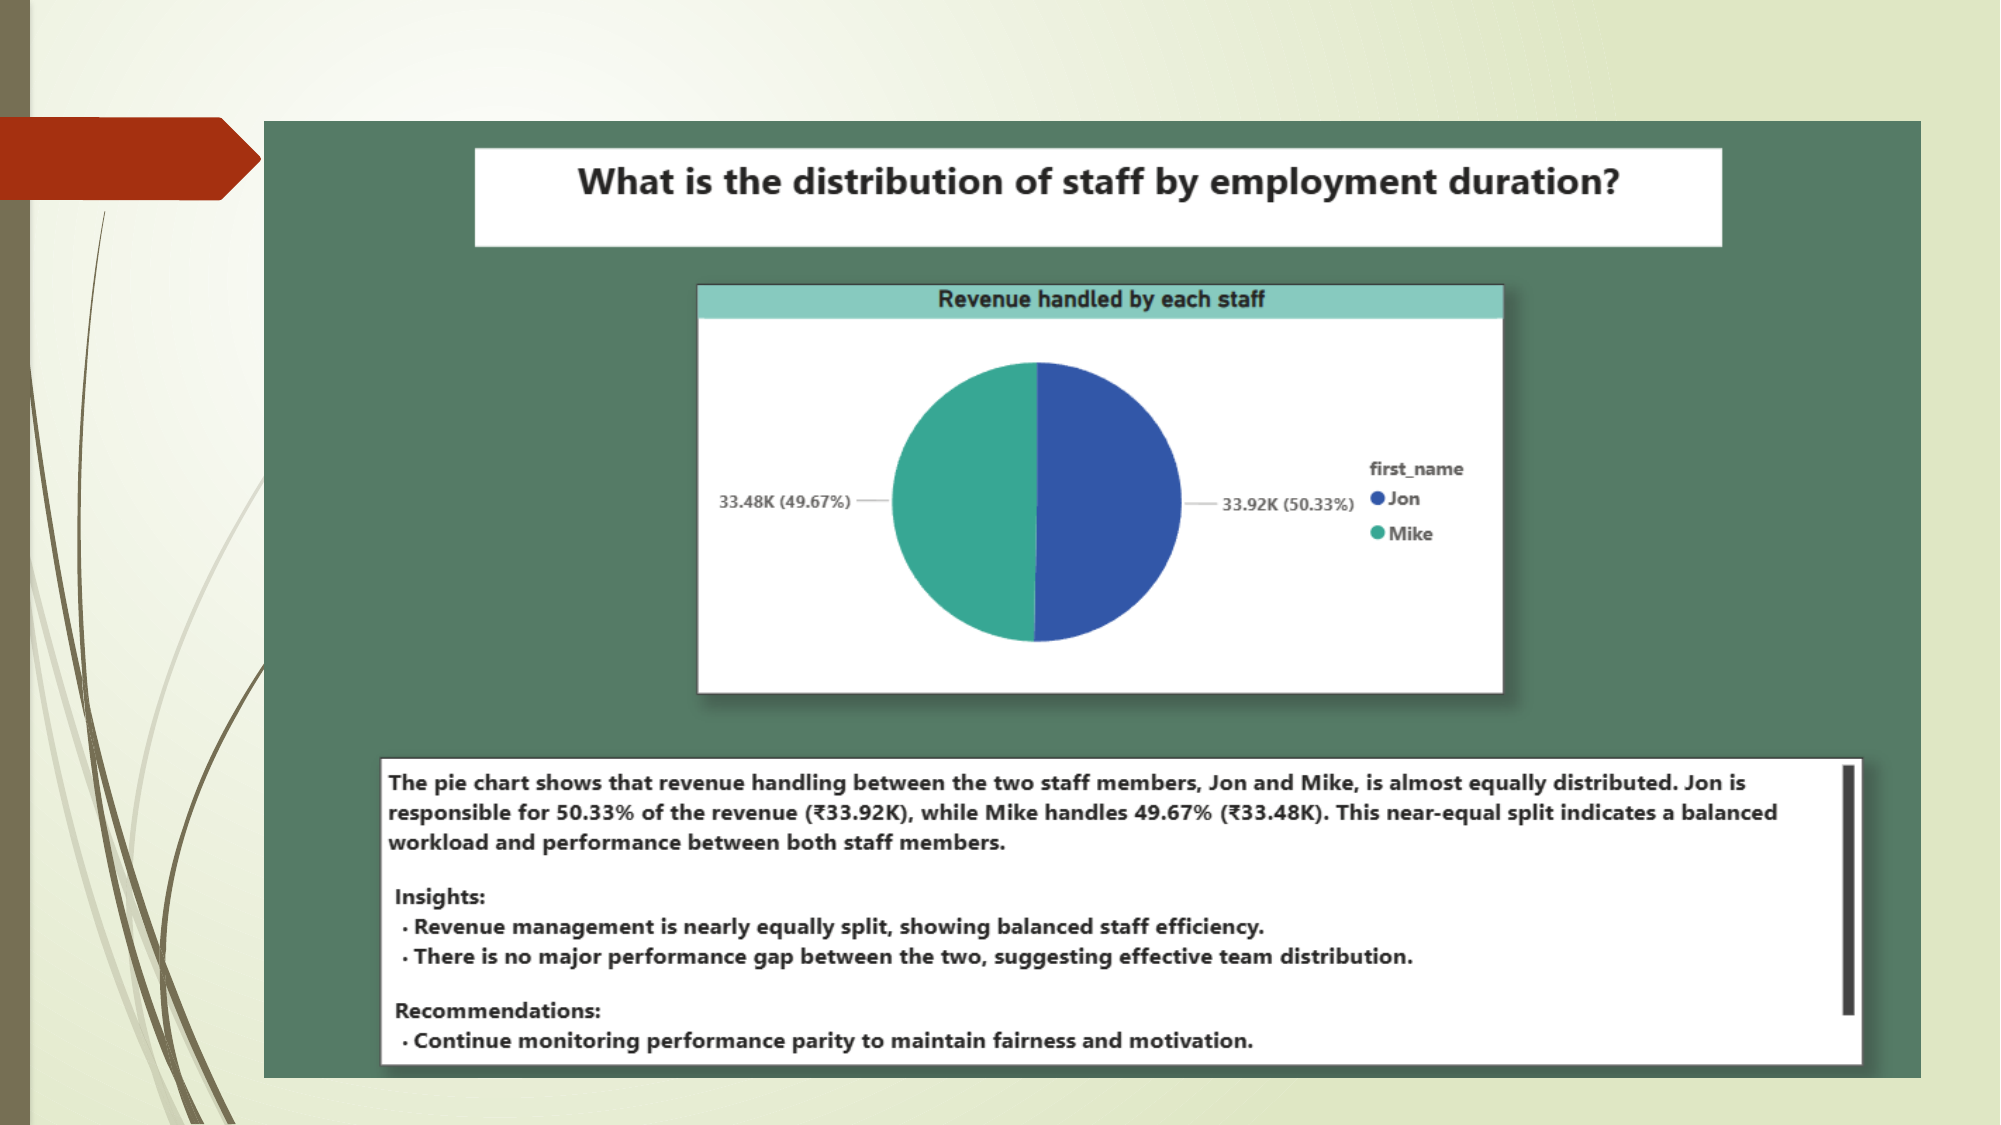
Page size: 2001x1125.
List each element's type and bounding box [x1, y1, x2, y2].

picture [264, 121, 1921, 1078]
